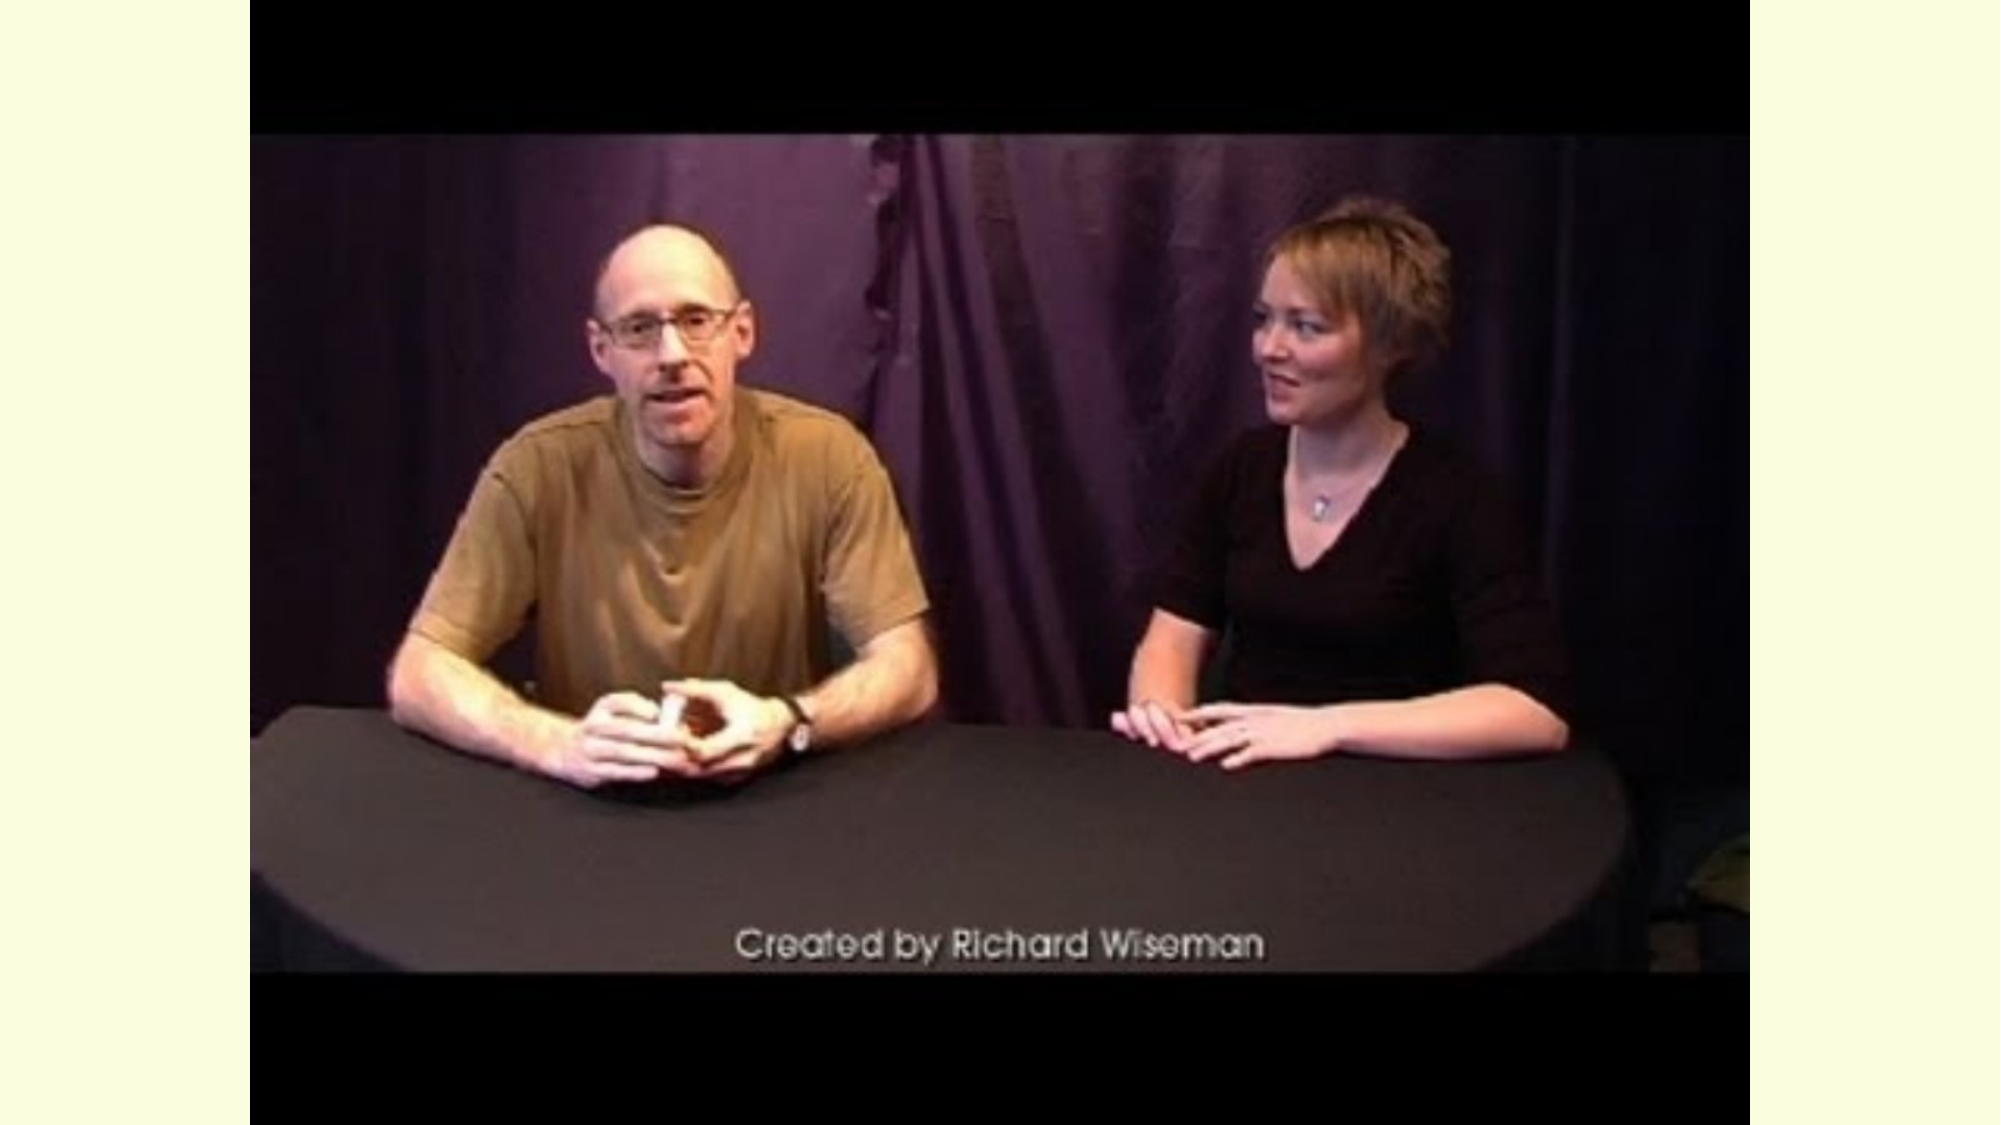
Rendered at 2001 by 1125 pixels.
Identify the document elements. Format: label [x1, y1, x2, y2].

text_box [249, 0, 1751, 1125]
